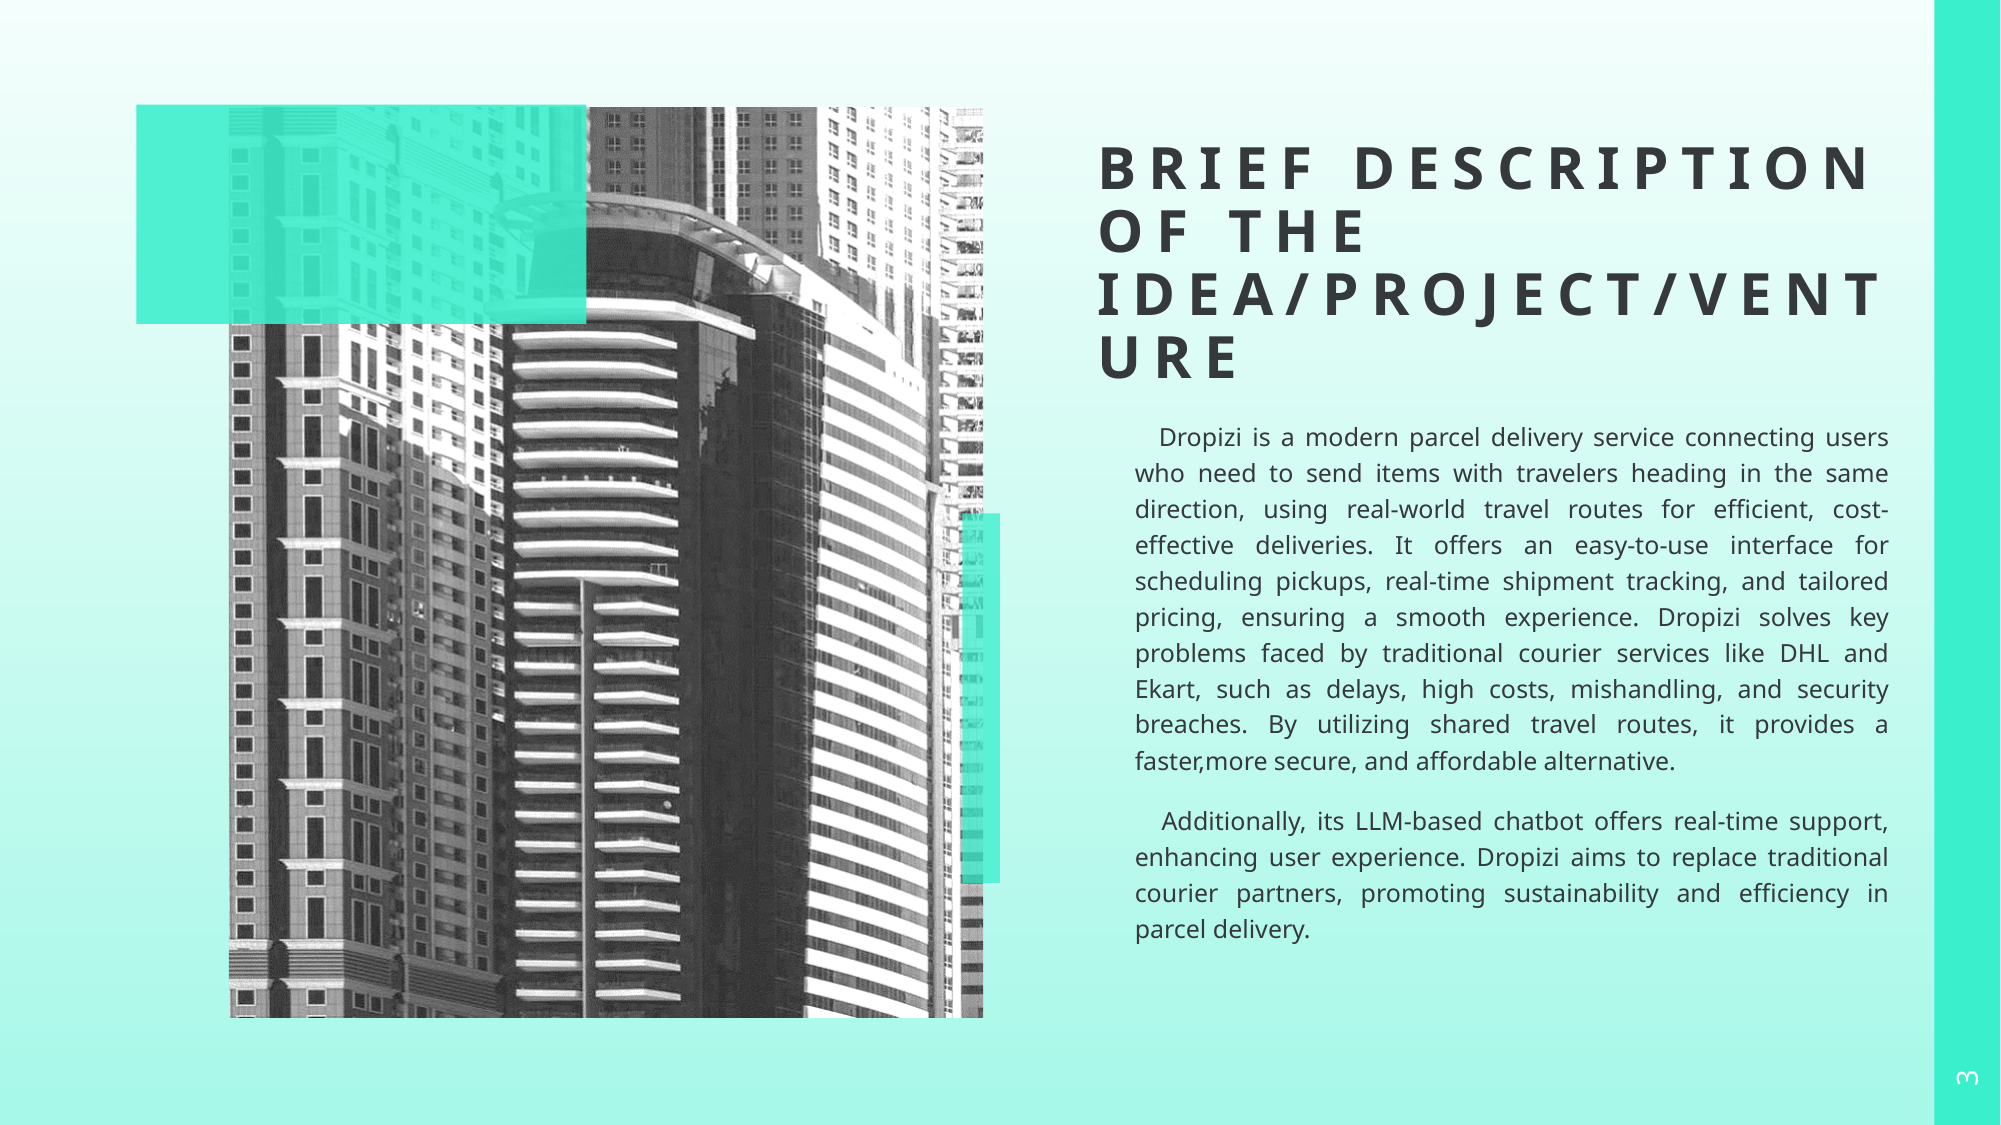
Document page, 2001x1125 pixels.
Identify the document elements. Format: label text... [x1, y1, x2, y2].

title Brief description of the idea/project/venture [1097, 37, 1923, 392]
slide_number 3 [1937, 1032, 2000, 1125]
text_box [136, 104, 587, 324]
text_box [984, 513, 1000, 883]
picture [228, 107, 984, 1018]
list Dropizi is a modern parcel delivery service connecting users who need to send items with travelers heading in the same direction, using real-world travel routes for efficient, cost-effective deliveries. It offers an easy-to-use interface for scheduling pickups, real-time shipment tracking, and tailored pricing, ensuring a smooth experience. Dropizi solves key problems faced by traditional courier services like DHL and Ekart, such as delays, high costs, mishandling, and security breaches. By utilizing shared travel routes, it provides a faster,more secure, and affordable alternative. Additionally, its LLM-based chatbot offers real-time support, enhancing user experience. Dropizi aims to replace traditional courier partners, promoting sustainability and efficiency in parcel delivery. [1097, 415, 1891, 1088]
